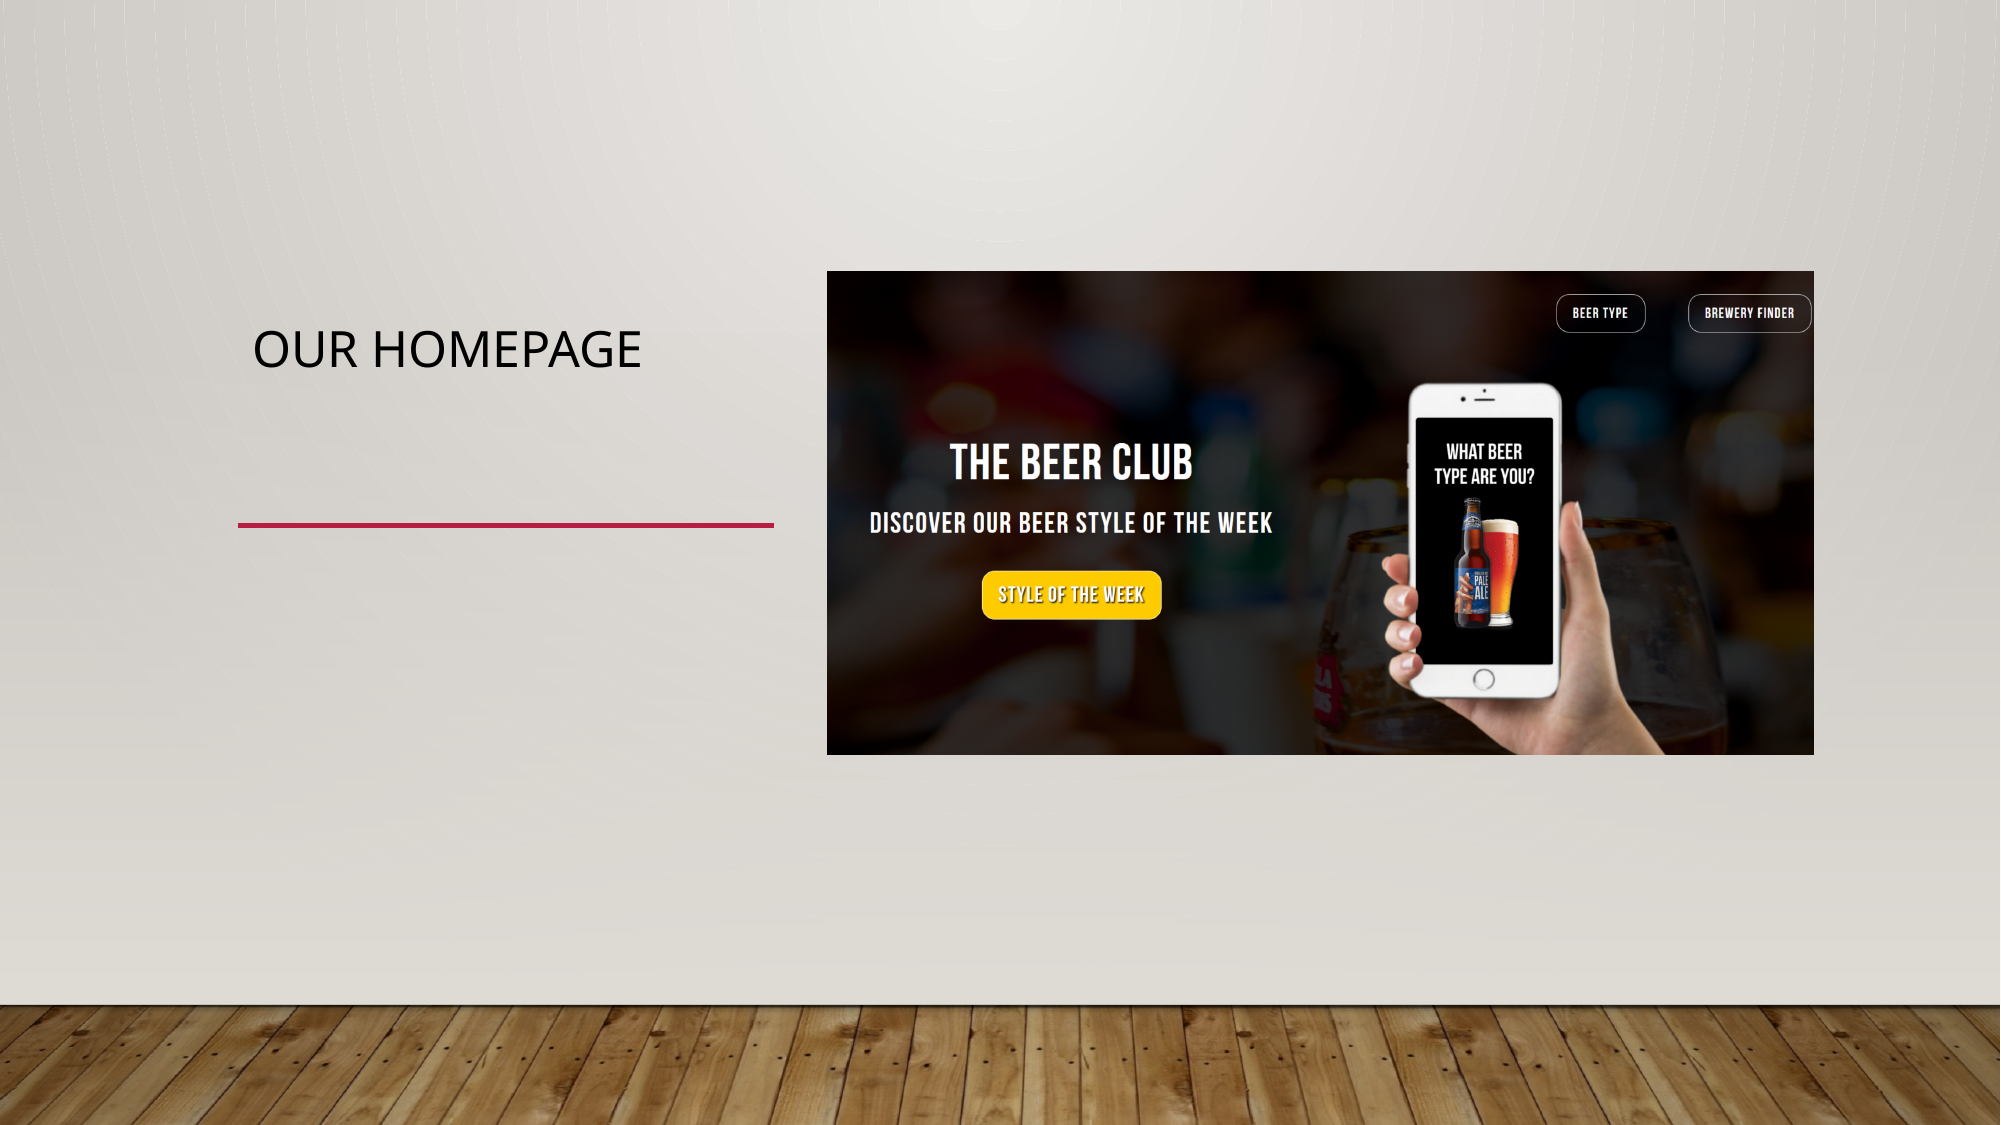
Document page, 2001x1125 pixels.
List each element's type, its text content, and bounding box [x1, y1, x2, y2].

title Our homepage [236, 131, 774, 500]
picture [0, 1005, 2000, 1125]
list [827, 270, 1814, 756]
